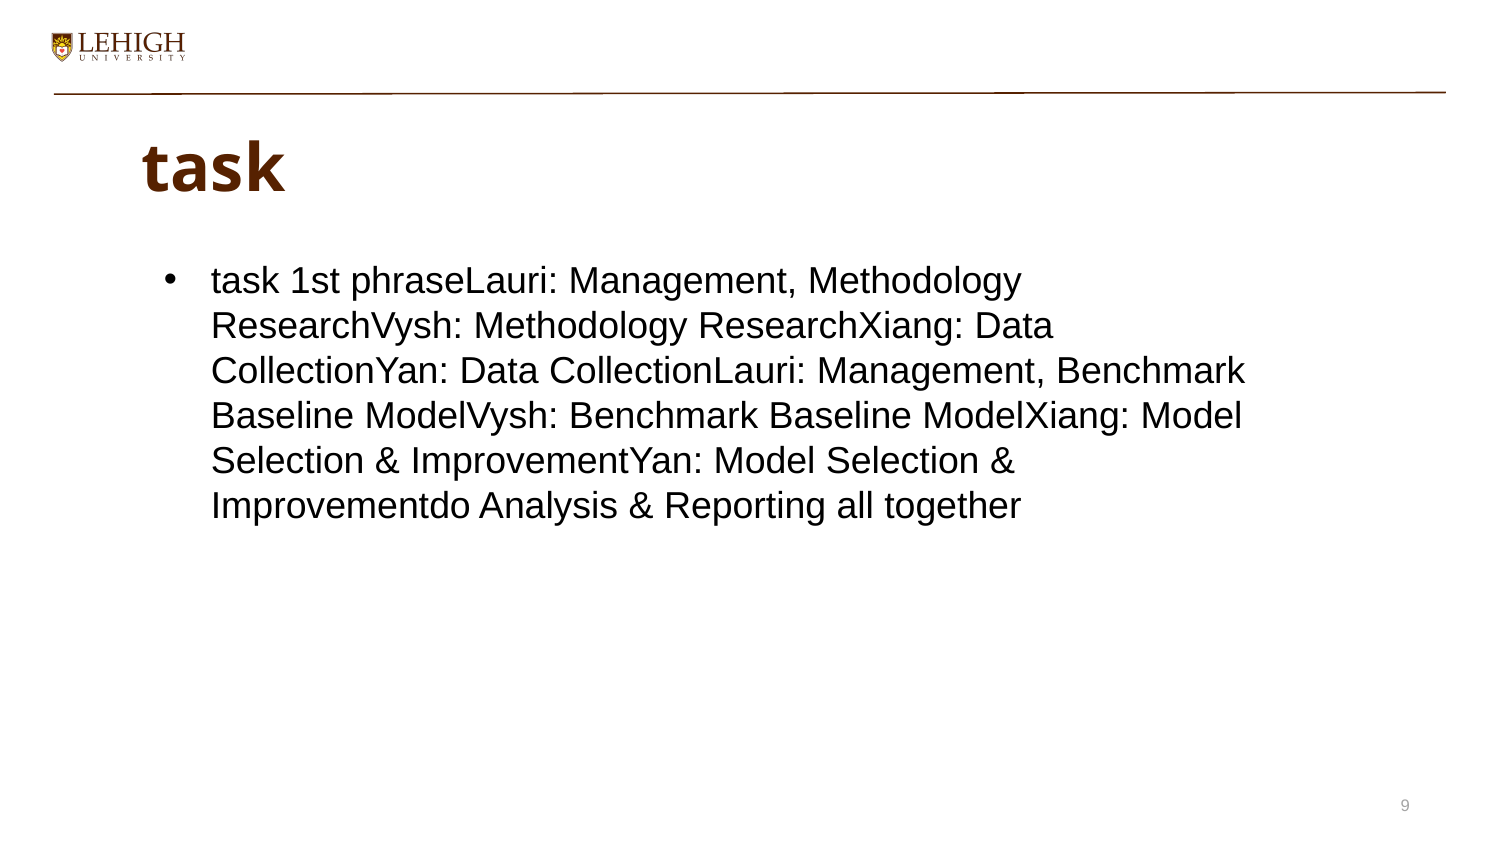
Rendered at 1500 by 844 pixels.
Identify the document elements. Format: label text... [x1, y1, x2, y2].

title task [126, 109, 1144, 204]
picture [43, 24, 193, 71]
text_box task 1st phraseLauri: Management, Methodology ResearchVysh: Methodology ResearchXiang: Data CollectionYan: Data CollectionLauri: Management, Benchmark Baseline ModelVysh: Benchmark Baseline ModelXiang: Model Selection & ImprovementYan: Model Selection & Improvementdo Analysis & Reporting all together [148, 241, 1273, 834]
